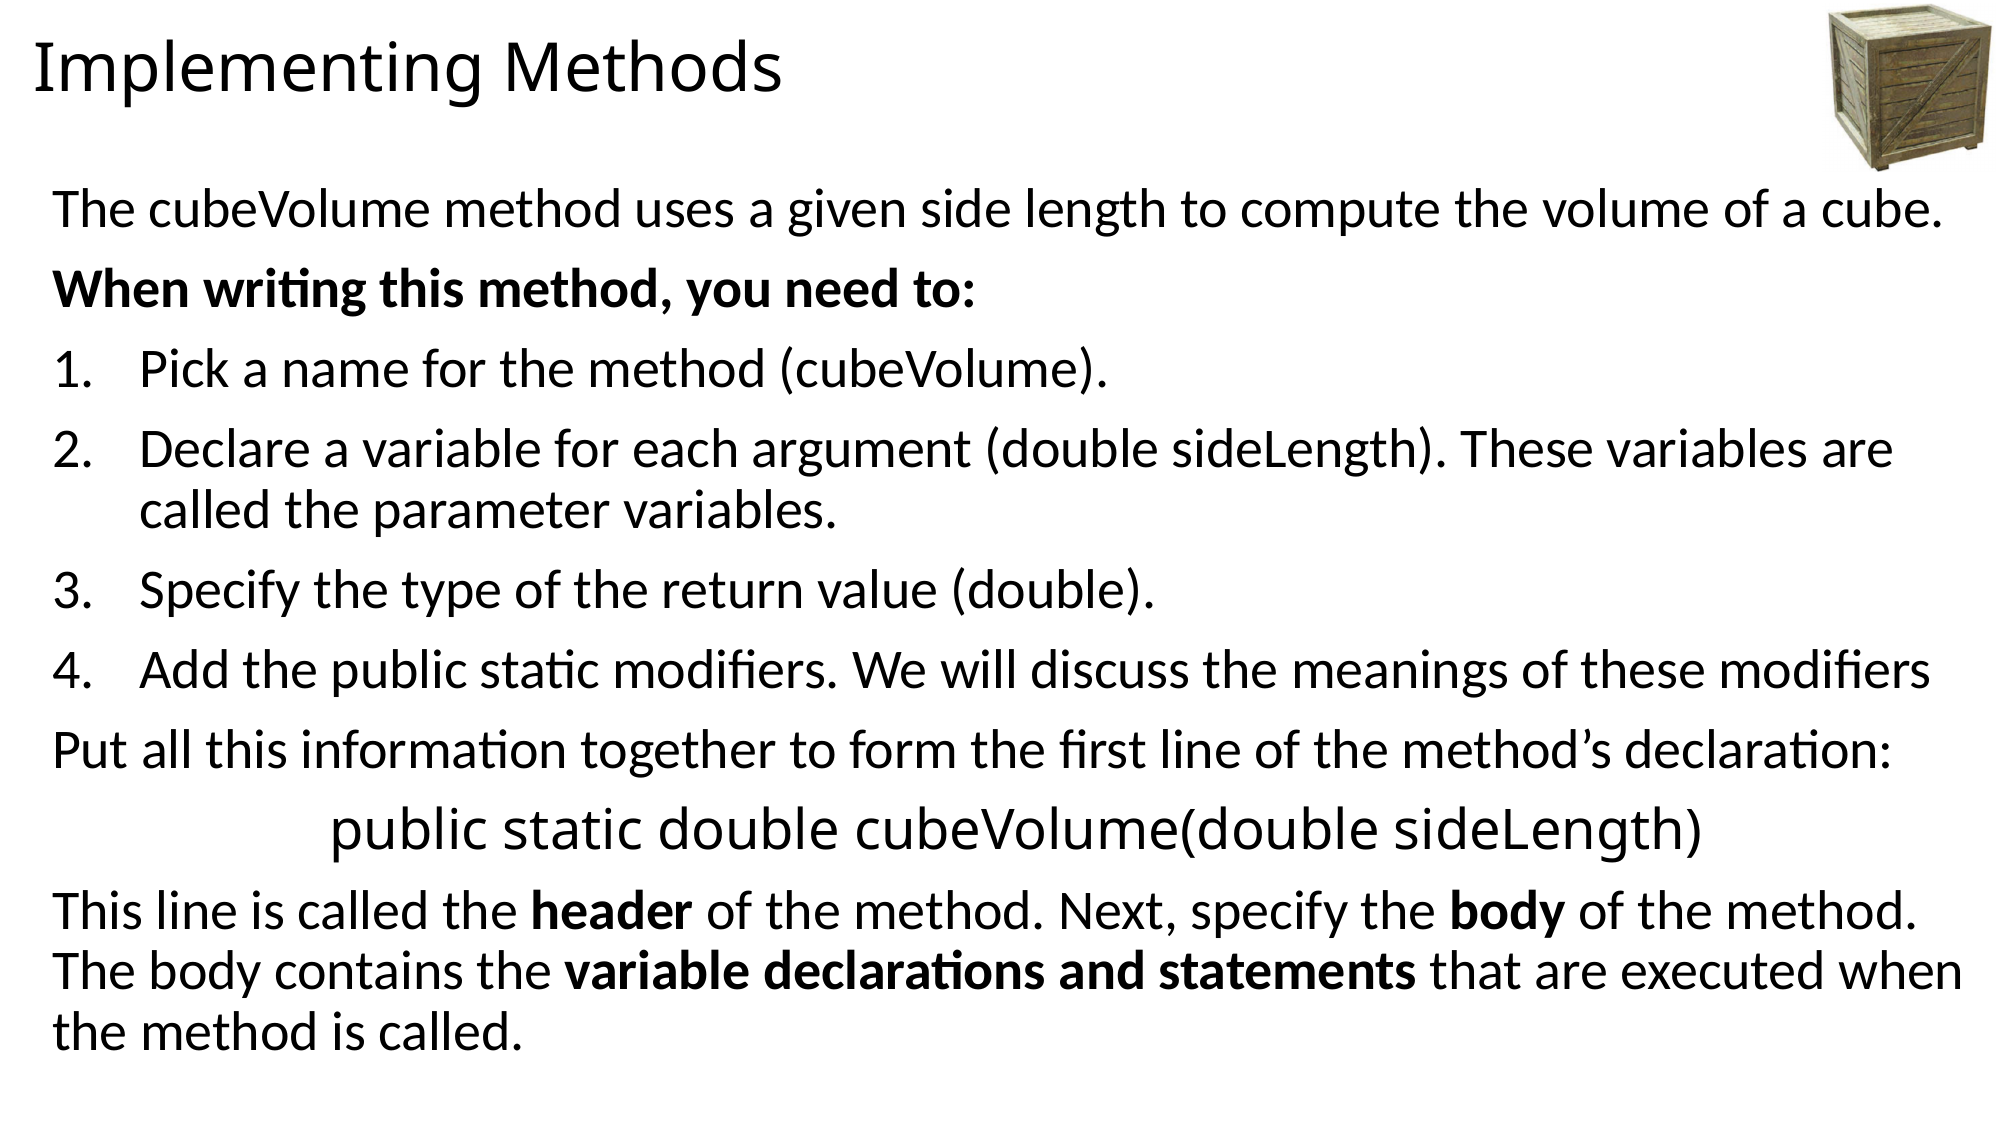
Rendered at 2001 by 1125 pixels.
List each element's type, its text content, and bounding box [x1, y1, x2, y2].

list The cubeVolume method uses a given side length to compute the volume of a cube. When writing this method, you need to: Pick a name for the method (cubeVolume). Declare a variable for each argument (double sideLength). These variables are called the parameter variables. Specify the type of the return value (double). Add the public static modifiers. We will discuss the meanings of these modifiers Put all this information together to form the first line of the method’s declaration: public static double cubeVolume(double sideLength) This line is called the header of the method. Next, specify the body of the method. The body contains the variable declarations and statements that are executed when the method is called. [37, 171, 1996, 1125]
picture [1822, 3, 1996, 172]
title Implementing Methods [18, 25, 1744, 114]
